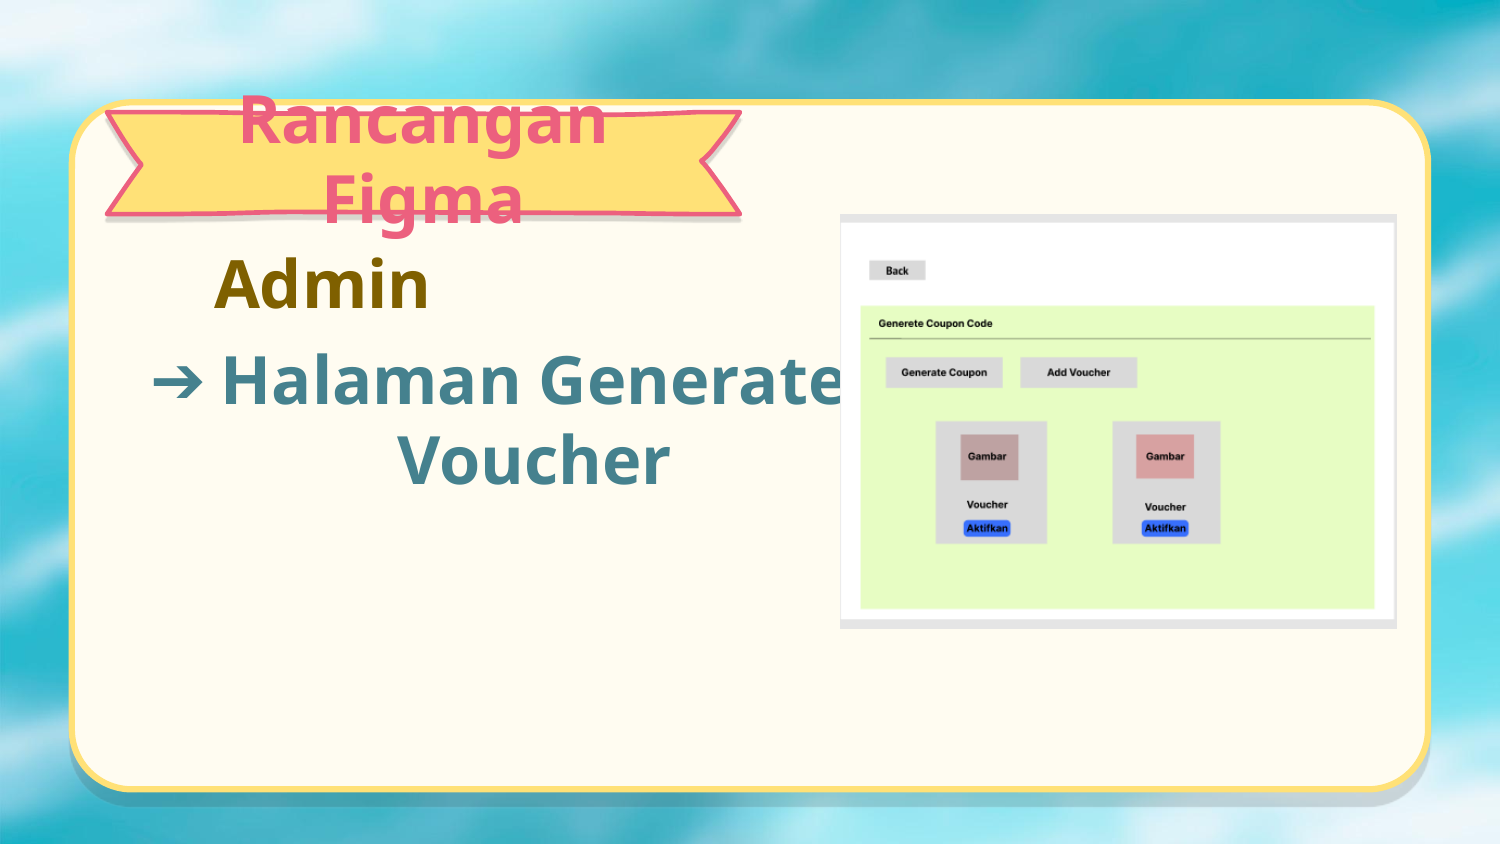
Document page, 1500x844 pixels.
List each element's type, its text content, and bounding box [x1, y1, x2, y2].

title Halaman Generate Voucher [99, 348, 834, 487]
text_box [106, 112, 113, 123]
title Admin [129, 246, 518, 317]
title Rancangan Figma [113, 112, 734, 203]
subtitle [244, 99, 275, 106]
text_box [734, 112, 740, 122]
picture [0, 0, 1500, 844]
text_box [106, 203, 740, 215]
